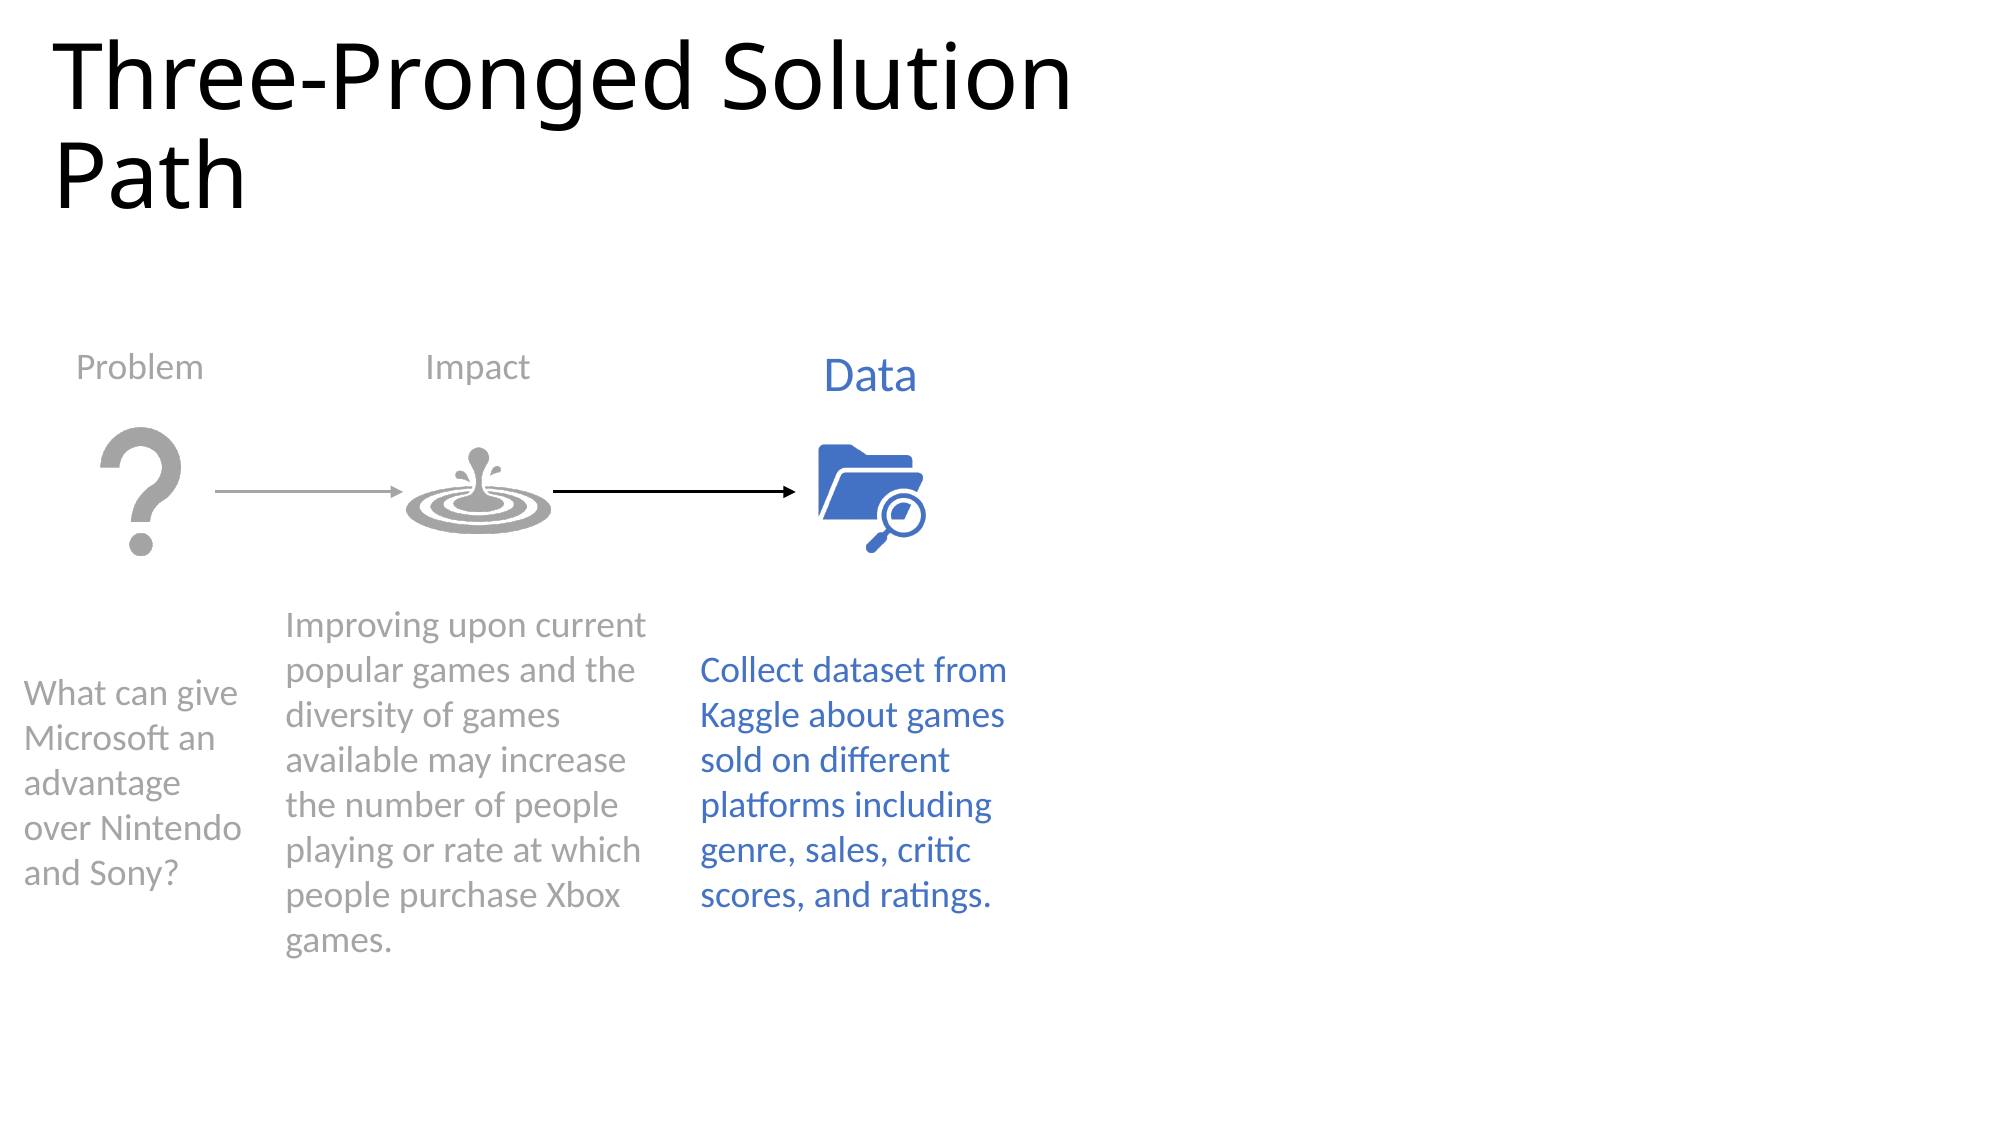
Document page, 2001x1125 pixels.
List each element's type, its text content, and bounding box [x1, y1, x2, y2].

picture [403, 416, 554, 567]
text_box Data [755, 334, 986, 410]
text_box Problem [25, 334, 256, 395]
title Three-Pronged Solution Path [37, 20, 1161, 238]
text_box What can give Microsoft an advantage over Nintendo and Sony? [8, 660, 270, 901]
picture [65, 416, 216, 567]
picture [795, 416, 946, 567]
text_box Collect dataset from Kaggle about games sold on different platforms including genre, sales, critic scores, and ratings. [685, 637, 1056, 923]
text_box Improving upon current popular games and the diversity of games available may increase the number of people playing or rate at which people purchase Xbox games. [270, 592, 686, 967]
text_box Impact [357, 334, 599, 395]
